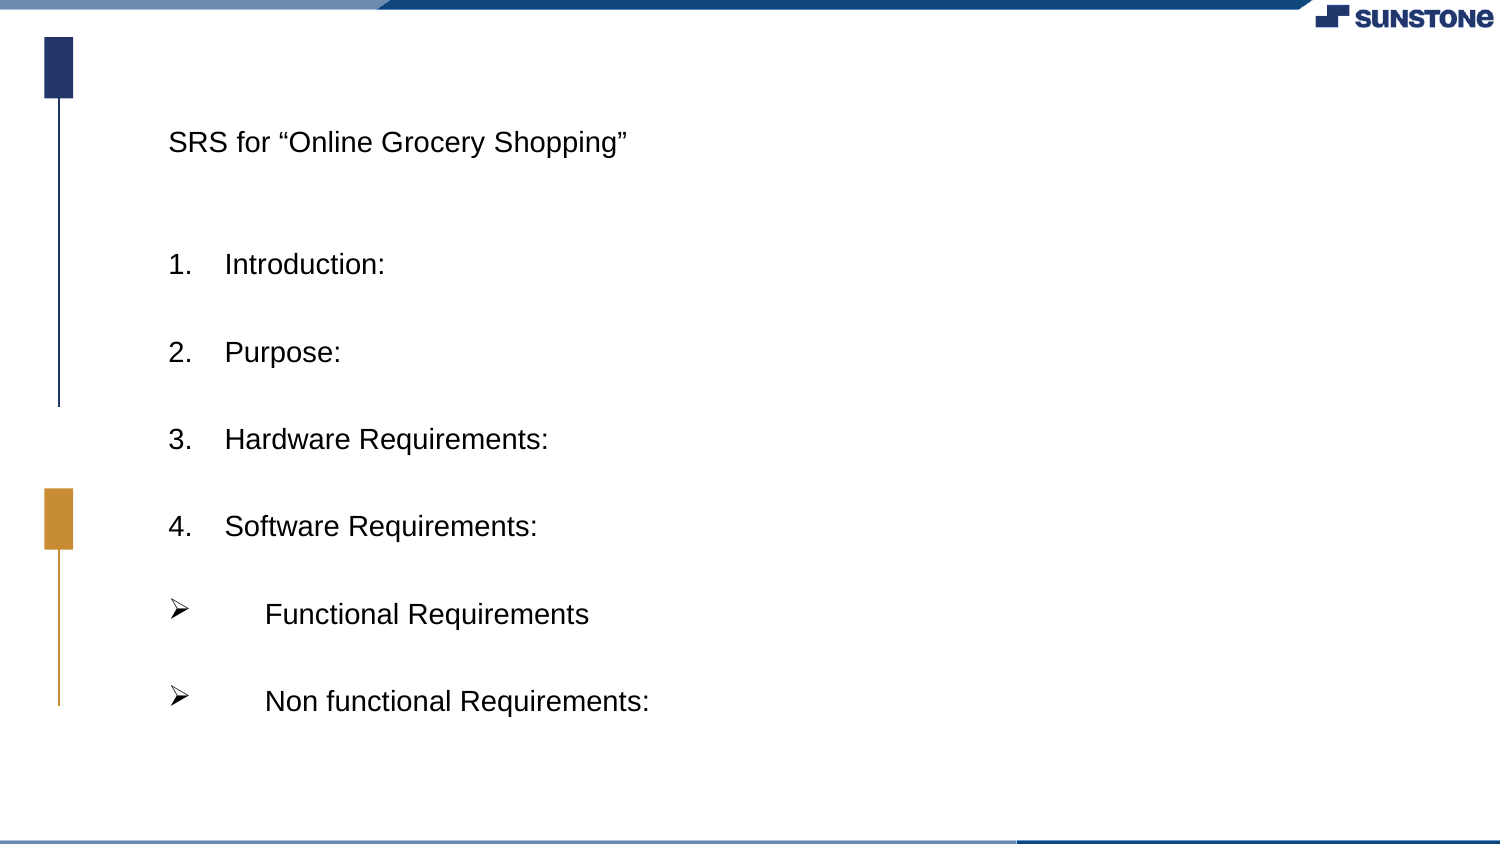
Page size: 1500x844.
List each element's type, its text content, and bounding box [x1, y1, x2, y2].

text_box SRS for “Online Grocery Shopping” Introduction: Purpose: Hardware Requirements: Software Requirements: Functional Requirements Non functional Requirements: [153, 115, 1325, 725]
picture [0, 0, 1500, 844]
